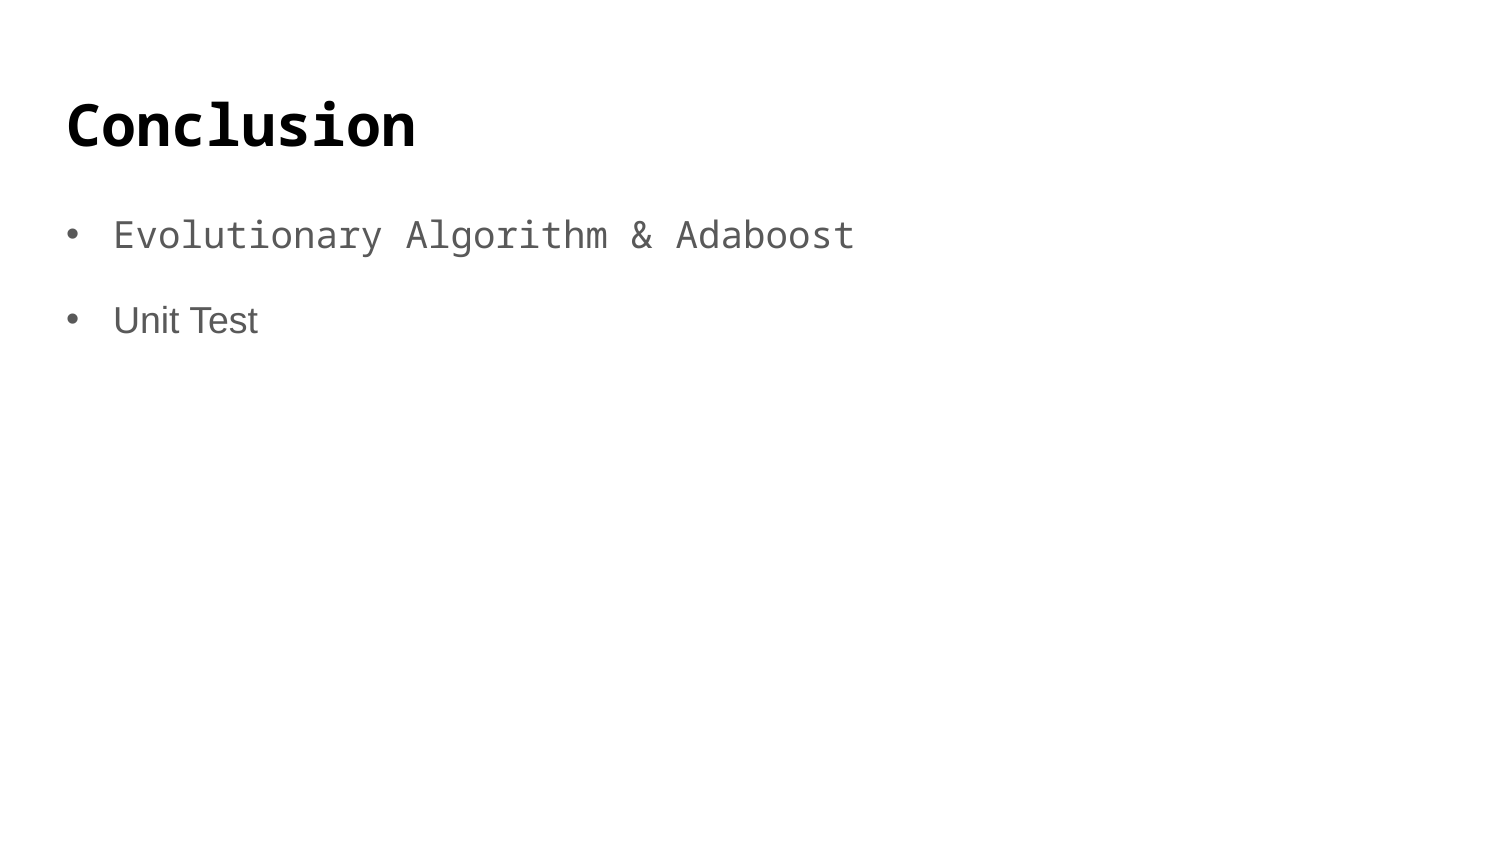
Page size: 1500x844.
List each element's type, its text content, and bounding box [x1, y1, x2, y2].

list Evolutionary Algorithm & Adaboost Unit Test [51, 189, 1449, 750]
title Conclusion [51, 72, 1449, 167]
